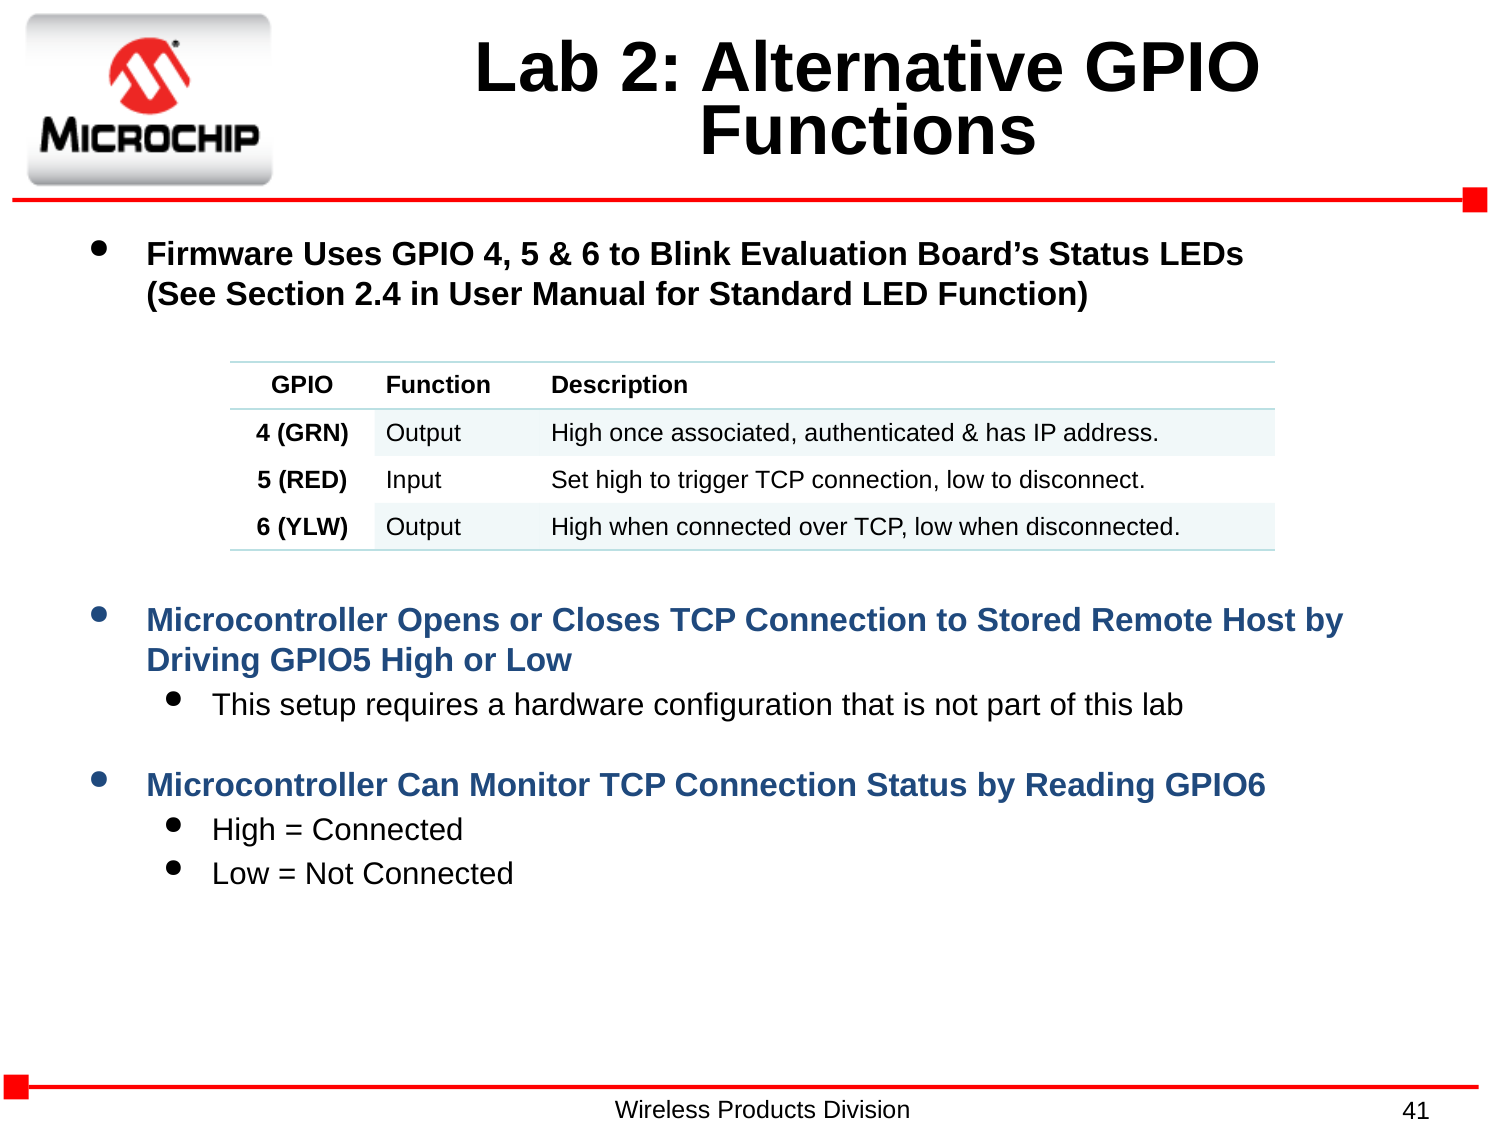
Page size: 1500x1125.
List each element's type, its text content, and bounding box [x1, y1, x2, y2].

title Lab 2: Alternative GPIO Functions [312, 32, 1426, 176]
table_cell 5 (RED) [230, 456, 375, 503]
table_header Function [375, 363, 540, 408]
table_cell Set high to trigger TCP connection, low to disconnect. [540, 456, 1275, 503]
picture [24, 12, 275, 188]
list Firmware Uses GPIO 4, 5 & 6 to Blink Evaluation Board’s Status LEDs (See Section 2.4 in User Manual for Standard LED Function) Microcontroller Opens or Closes TCP Connection to Stored Remote Host by Driving GPIO5 High or Low This setup requires a hardware configuration that is not part of this lab Microcontroller Can Monitor TCP Connection Status by Reading GPIO6 High = Connected Low = Not Connected [74, 224, 1426, 968]
table_header GPIO [230, 363, 375, 408]
table_cell Input [375, 456, 540, 503]
table_cell Output [375, 410, 540, 456]
table_cell 6 (YLW) [230, 503, 375, 549]
table_cell High when connected over TCP, low when disconnected. [540, 503, 1275, 549]
table_cell High once associated, authenticated & has IP address. [540, 410, 1275, 456]
table_cell Output [375, 503, 540, 549]
table_cell 4 (GRN) [230, 410, 375, 456]
table_header Description [540, 363, 1275, 408]
